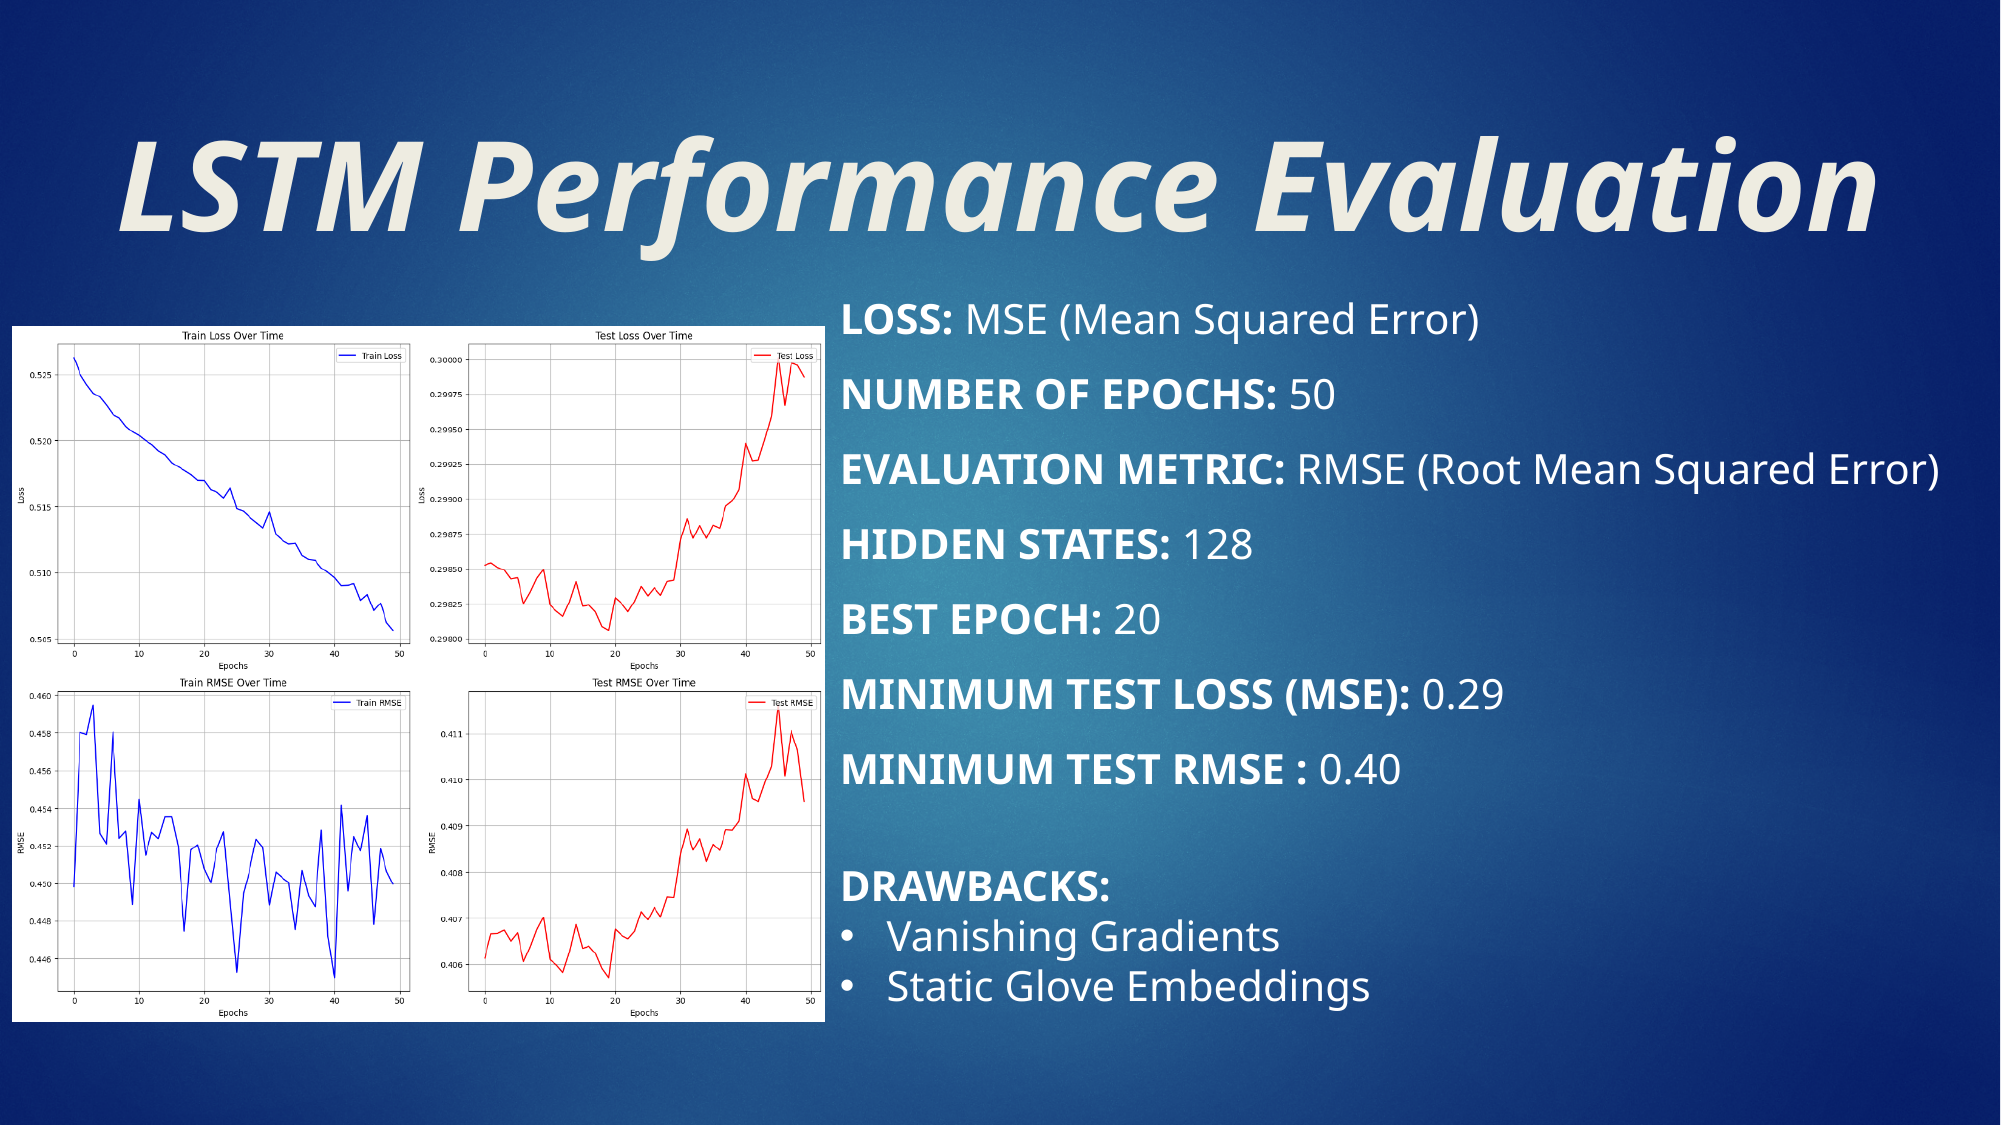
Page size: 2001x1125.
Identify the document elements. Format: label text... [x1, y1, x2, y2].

text_box DRAWBACKS: Vanishing Gradients Static Glove Embeddings [833, 852, 1568, 1018]
title LSTM Performance Evaluation [66, 98, 1934, 261]
text_box LOSS: MSE (Mean Squared Error) NUMBER OF EPOCHS: 50 EVALUATION METRIC: RMSE (Root Mean Squared Error) HIDDEN STATES: 128 BEST EPOCH: 20 MINIMUM TEST LOSS (MSE): 0.29 MINIMUM TEST RMSE : 0.40 [825, 260, 2000, 800]
picture [12, 326, 826, 1022]
